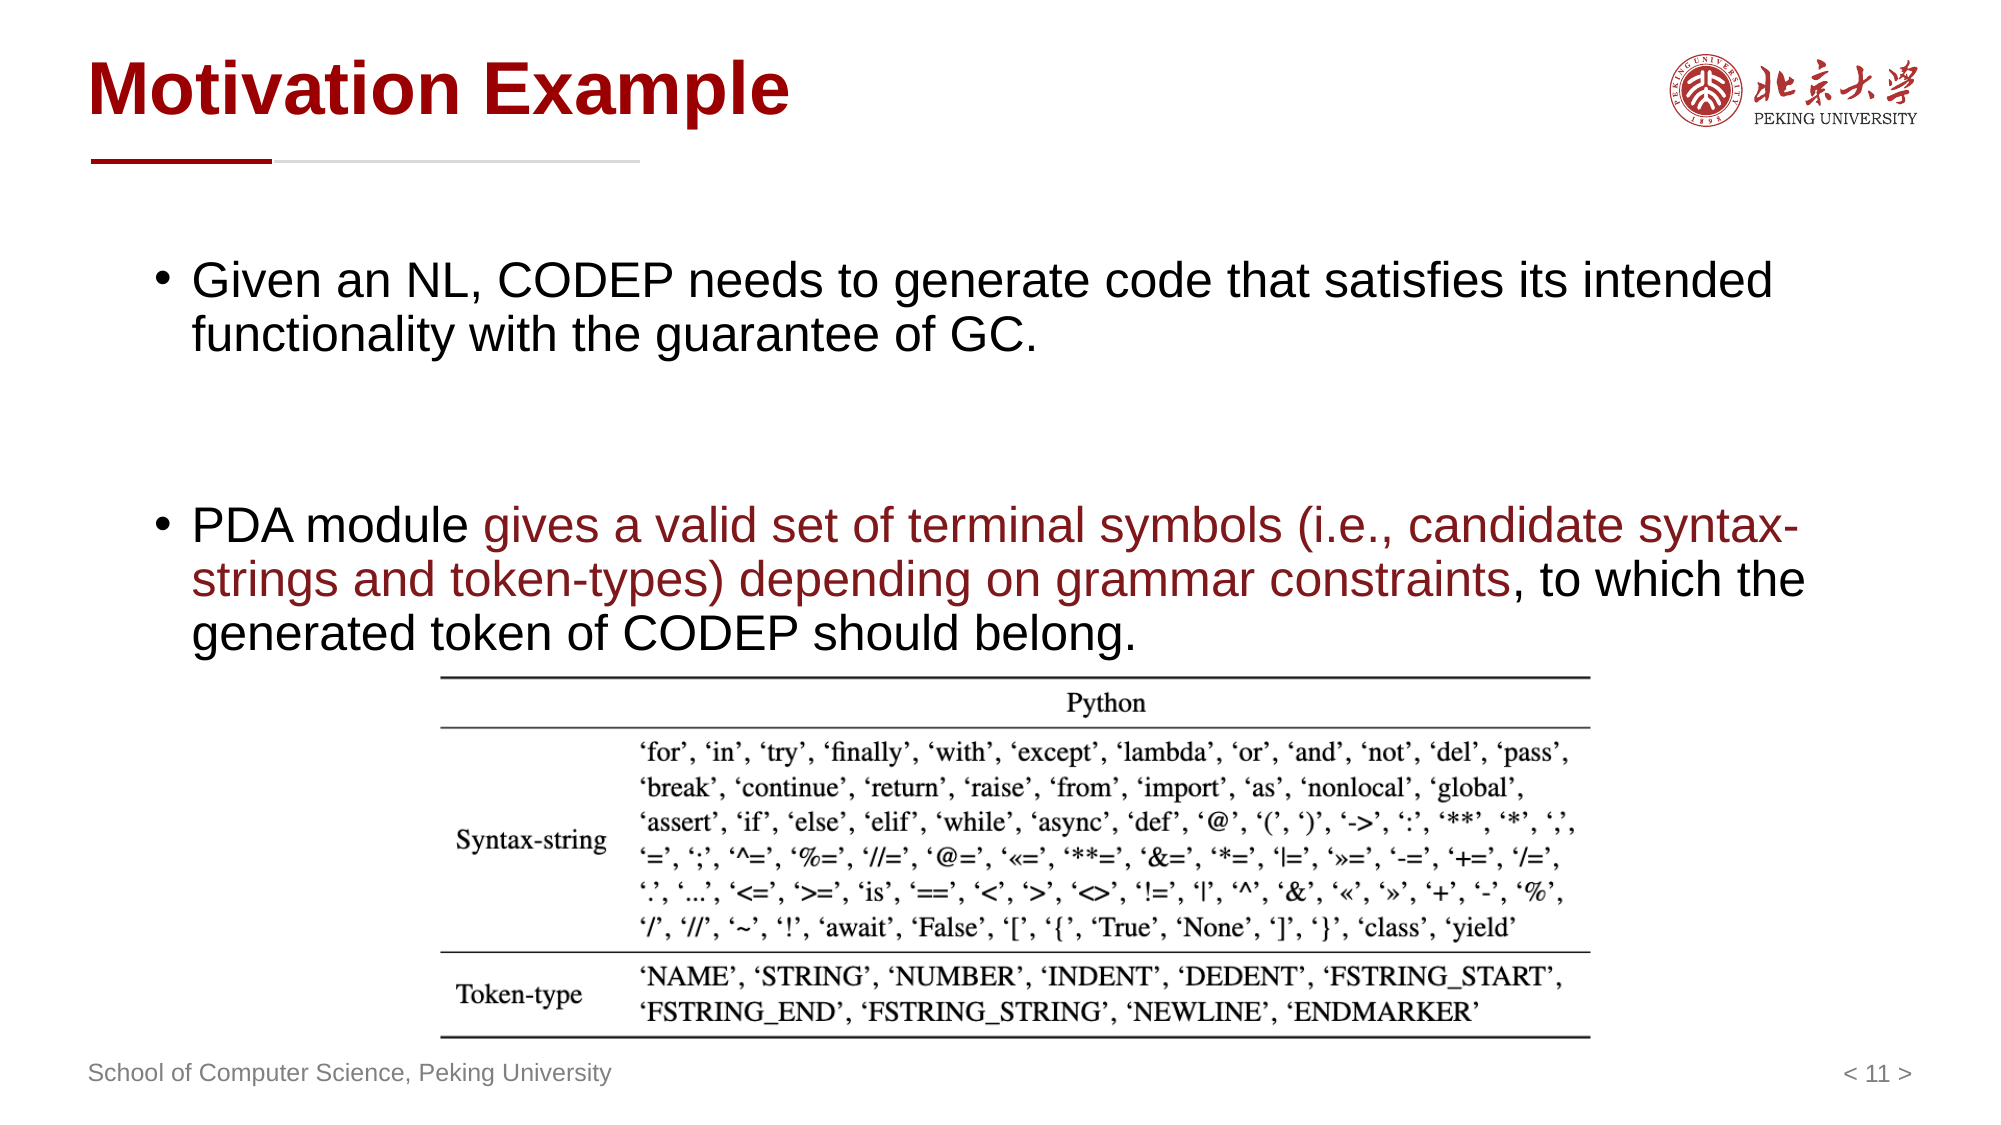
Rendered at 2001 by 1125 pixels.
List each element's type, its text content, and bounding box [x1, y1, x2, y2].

text_box Motivation Example [72, 39, 1559, 142]
picture [118, 142, 319, 327]
text_box Given an NL, CODEP needs to generate code that satisfies its intended functionality with the guarantee of GC. PDA module gives a valid set of terminal symbols (i.e., candidate syntax-strings and token-types) depending on grammar constraints, to which the generated token of CODEP should belong. [139, 246, 1892, 1065]
picture [429, 671, 1603, 1045]
